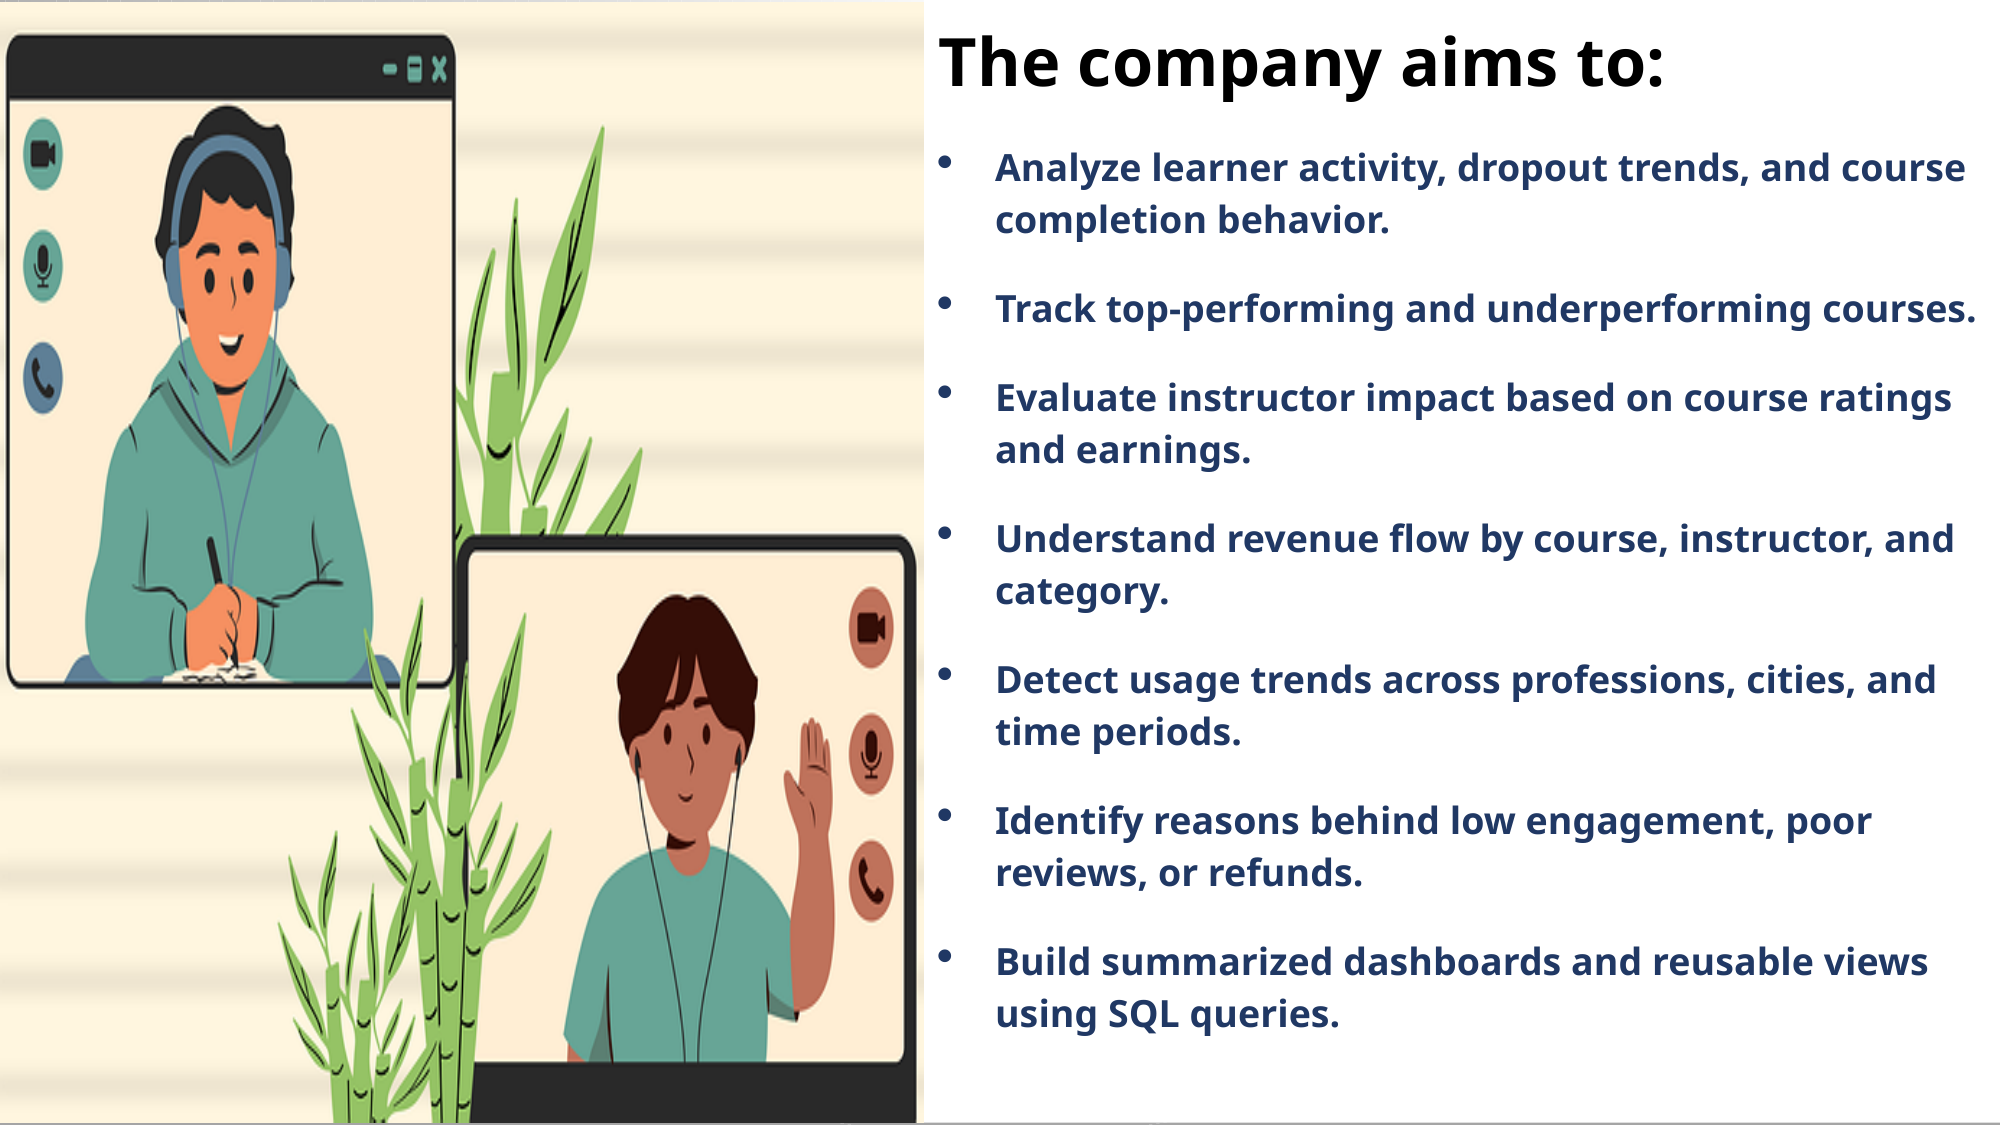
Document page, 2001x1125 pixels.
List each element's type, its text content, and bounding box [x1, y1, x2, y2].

list The company aims to: Analyze learner activity, dropout trends, and course completion behavior. Track top-performing and underperforming courses. Evaluate instructor impact based on course ratings and earnings. Understand revenue flow by course, instructor, and category. Detect usage trends across professions, cities, and time periods. Identify reasons behind low engagement, poor reviews, or refunds. Build summarized dashboards and reusable views using SQL queries. [923, 0, 2000, 1123]
picture [0, 2, 924, 1123]
